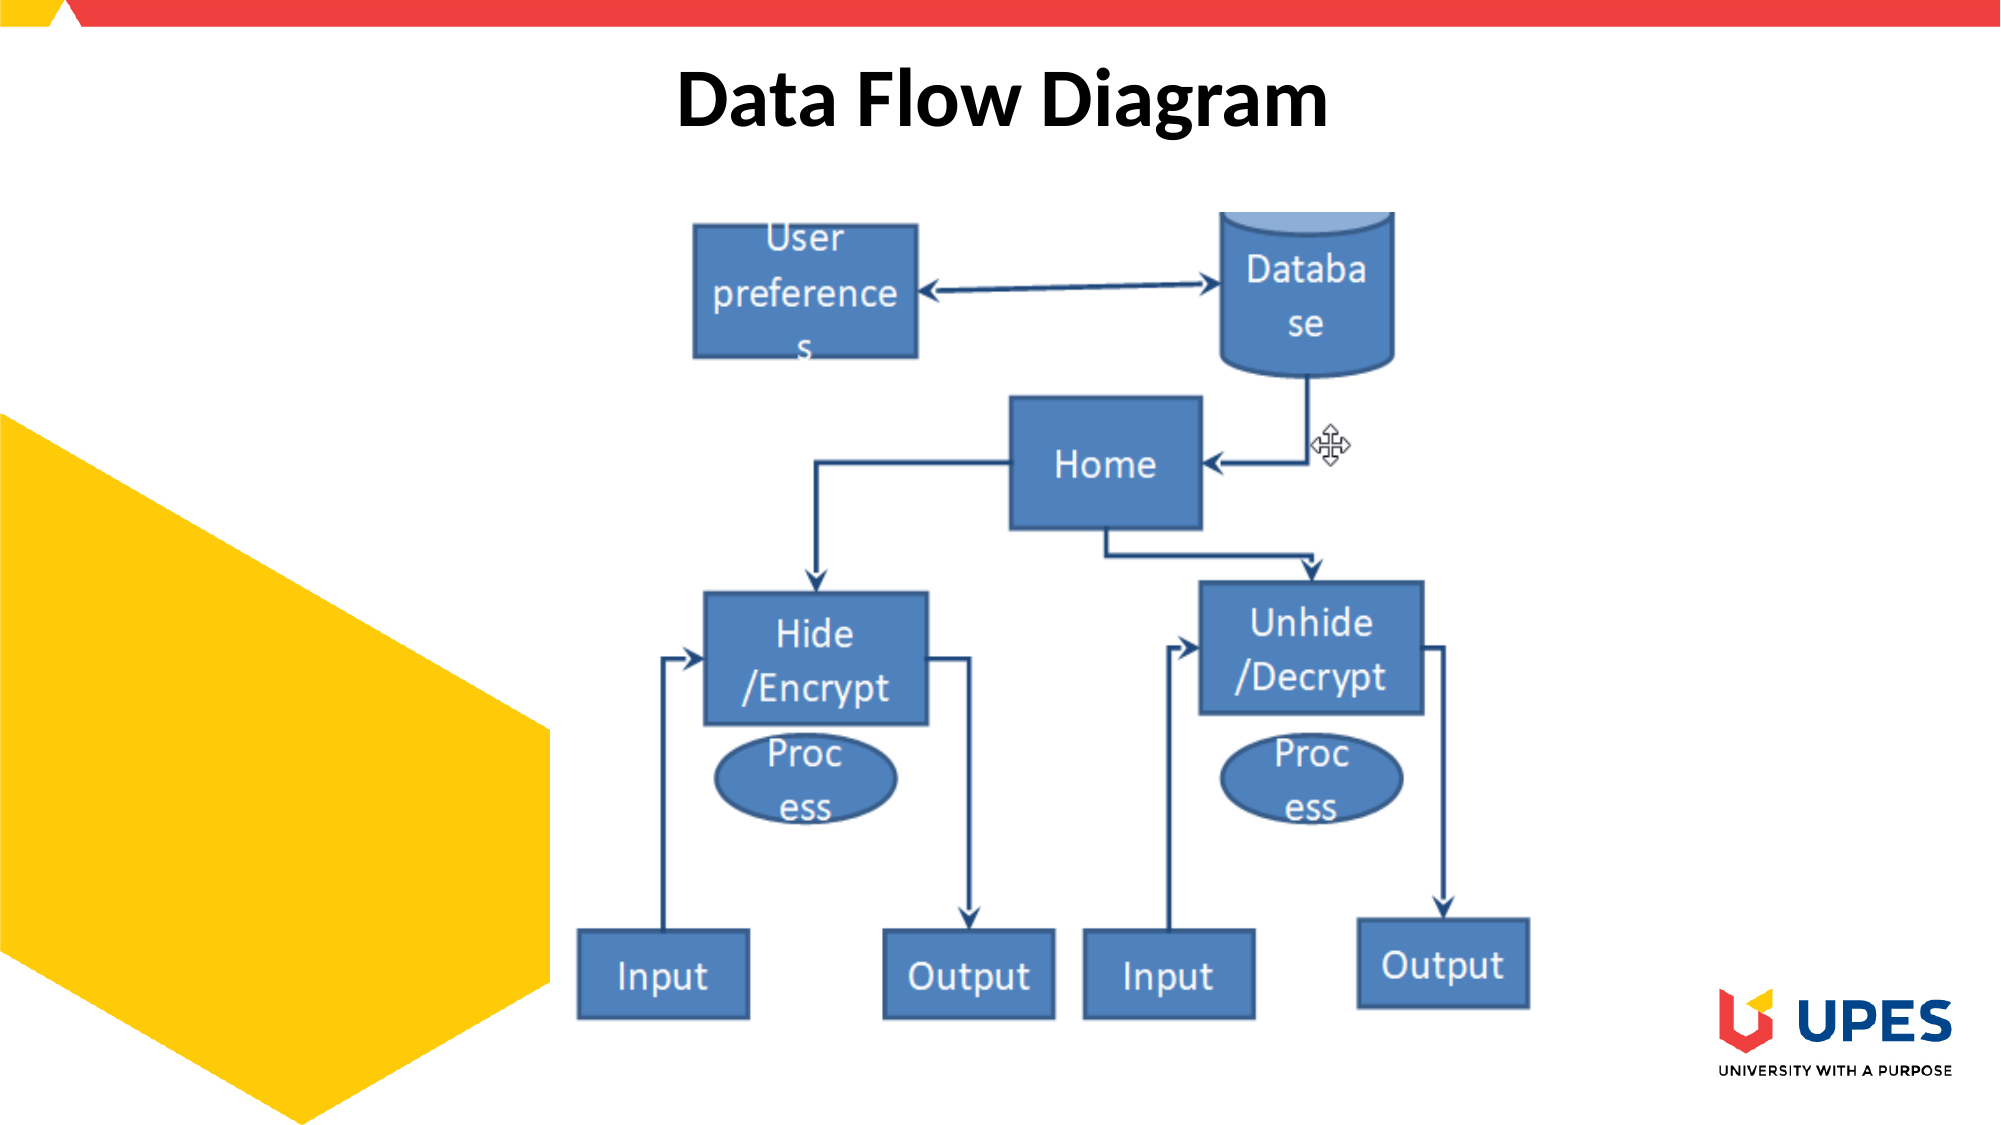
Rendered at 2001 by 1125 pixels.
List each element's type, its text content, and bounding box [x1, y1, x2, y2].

picture [0, 0, 2001, 1125]
text_box Data Flow Diagram [318, 35, 1689, 251]
